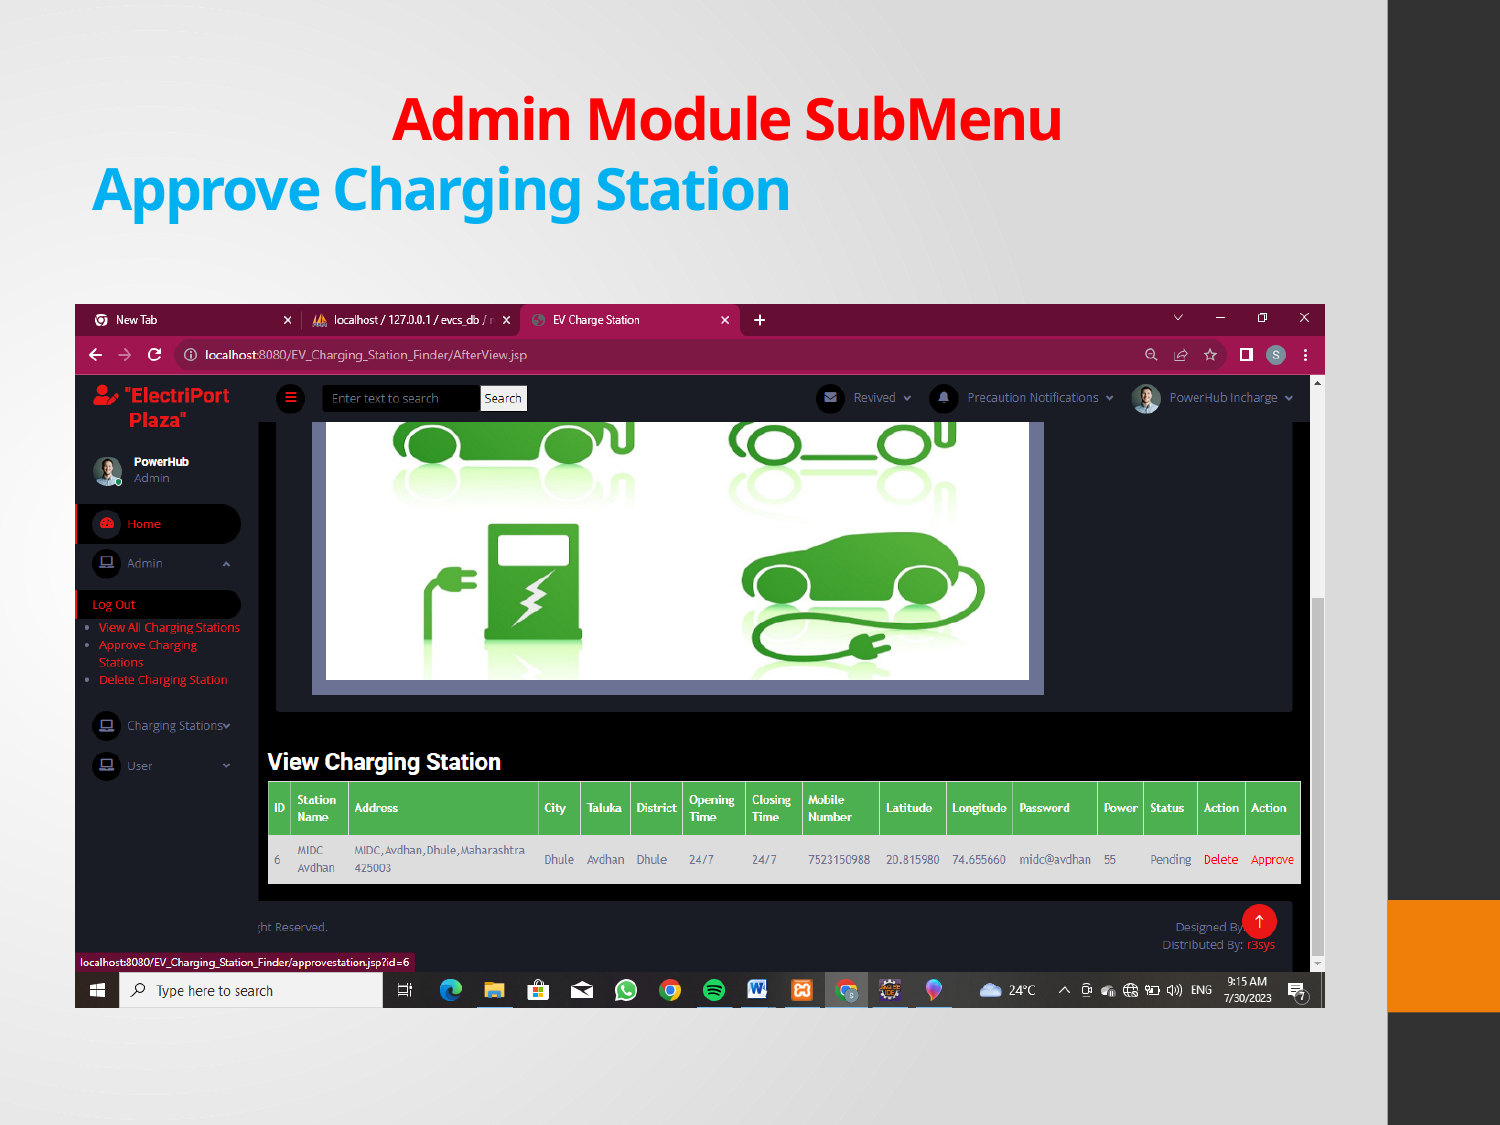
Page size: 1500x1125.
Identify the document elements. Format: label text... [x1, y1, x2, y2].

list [74, 304, 1326, 1009]
title Admin Module SubMenu Approve Charging Station [77, 101, 1328, 203]
